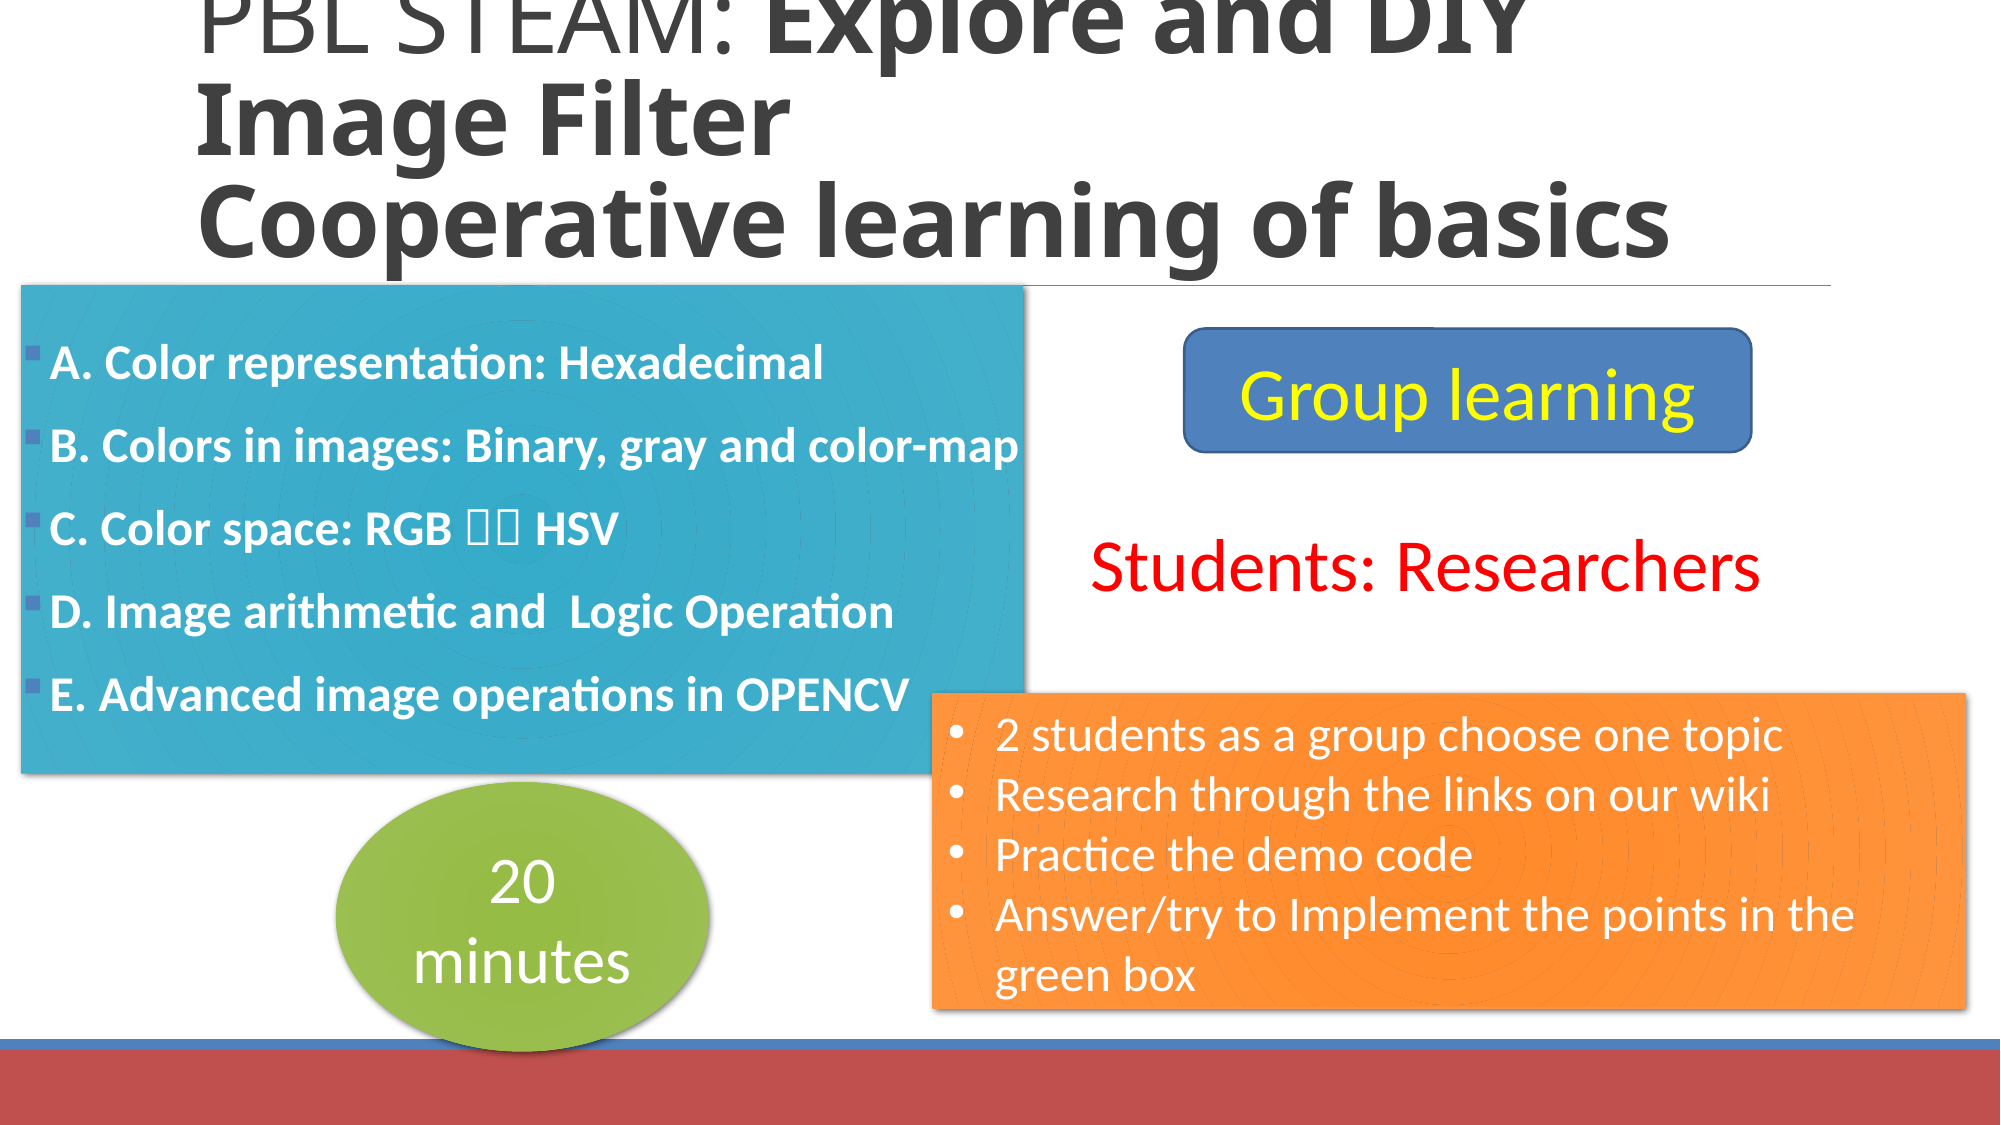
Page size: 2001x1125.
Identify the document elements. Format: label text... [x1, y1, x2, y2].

text_box 20 minutes [335, 782, 709, 1052]
text_box 2 students as a group choose one topic Research through the links on our wiki Practice the demo code Answer/try to Implement the points in the green box [932, 693, 1966, 1009]
text_box Group learning [1182, 327, 1753, 454]
text_box Students: Researchers [1075, 509, 1778, 615]
title PBL STEAM: Explore and DIY Image Filter Cooperative learning of basics [180, 47, 1830, 285]
text_box A. Color representation: Hexadecimal B. Colors in images: Binary, gray and color-map C. Color space: RGB  HSV D. Image arithmetic and Logic Operation E. Advanced image operations in OPENCV [21, 285, 1024, 774]
